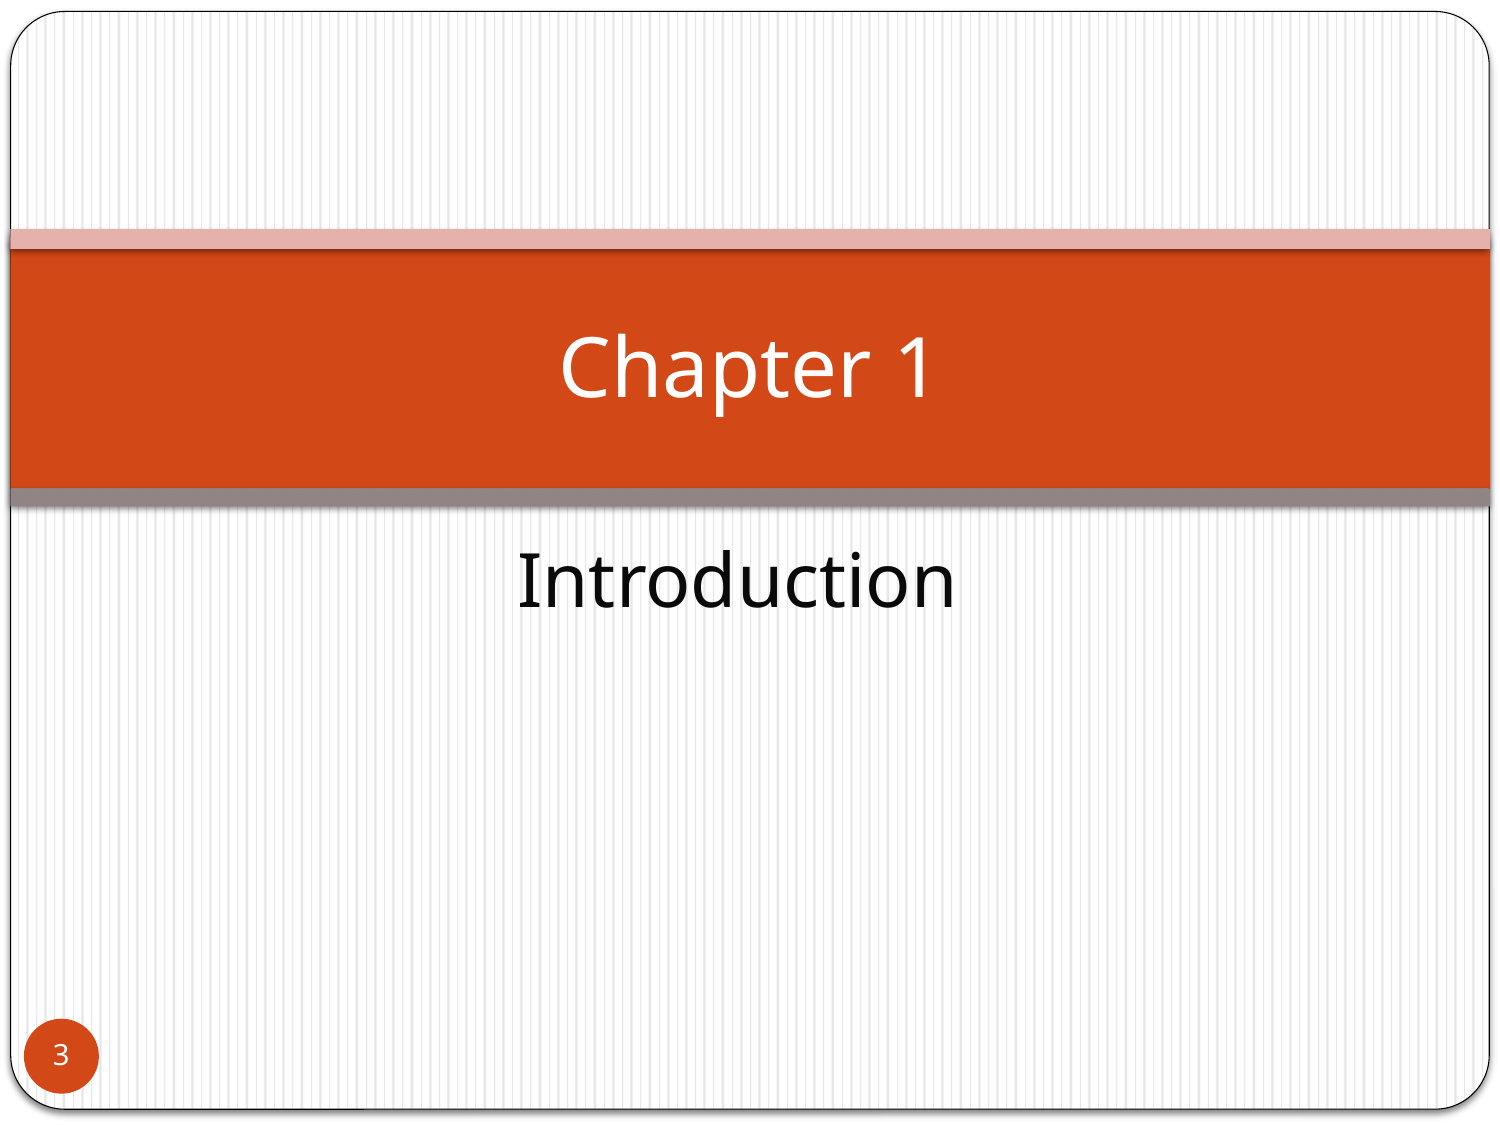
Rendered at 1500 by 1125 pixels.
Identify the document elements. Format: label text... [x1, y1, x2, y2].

subtitle Introduction [212, 525, 1263, 788]
slide_number 3 [23, 1018, 99, 1094]
title Chapter 1 [75, 247, 1425, 489]
